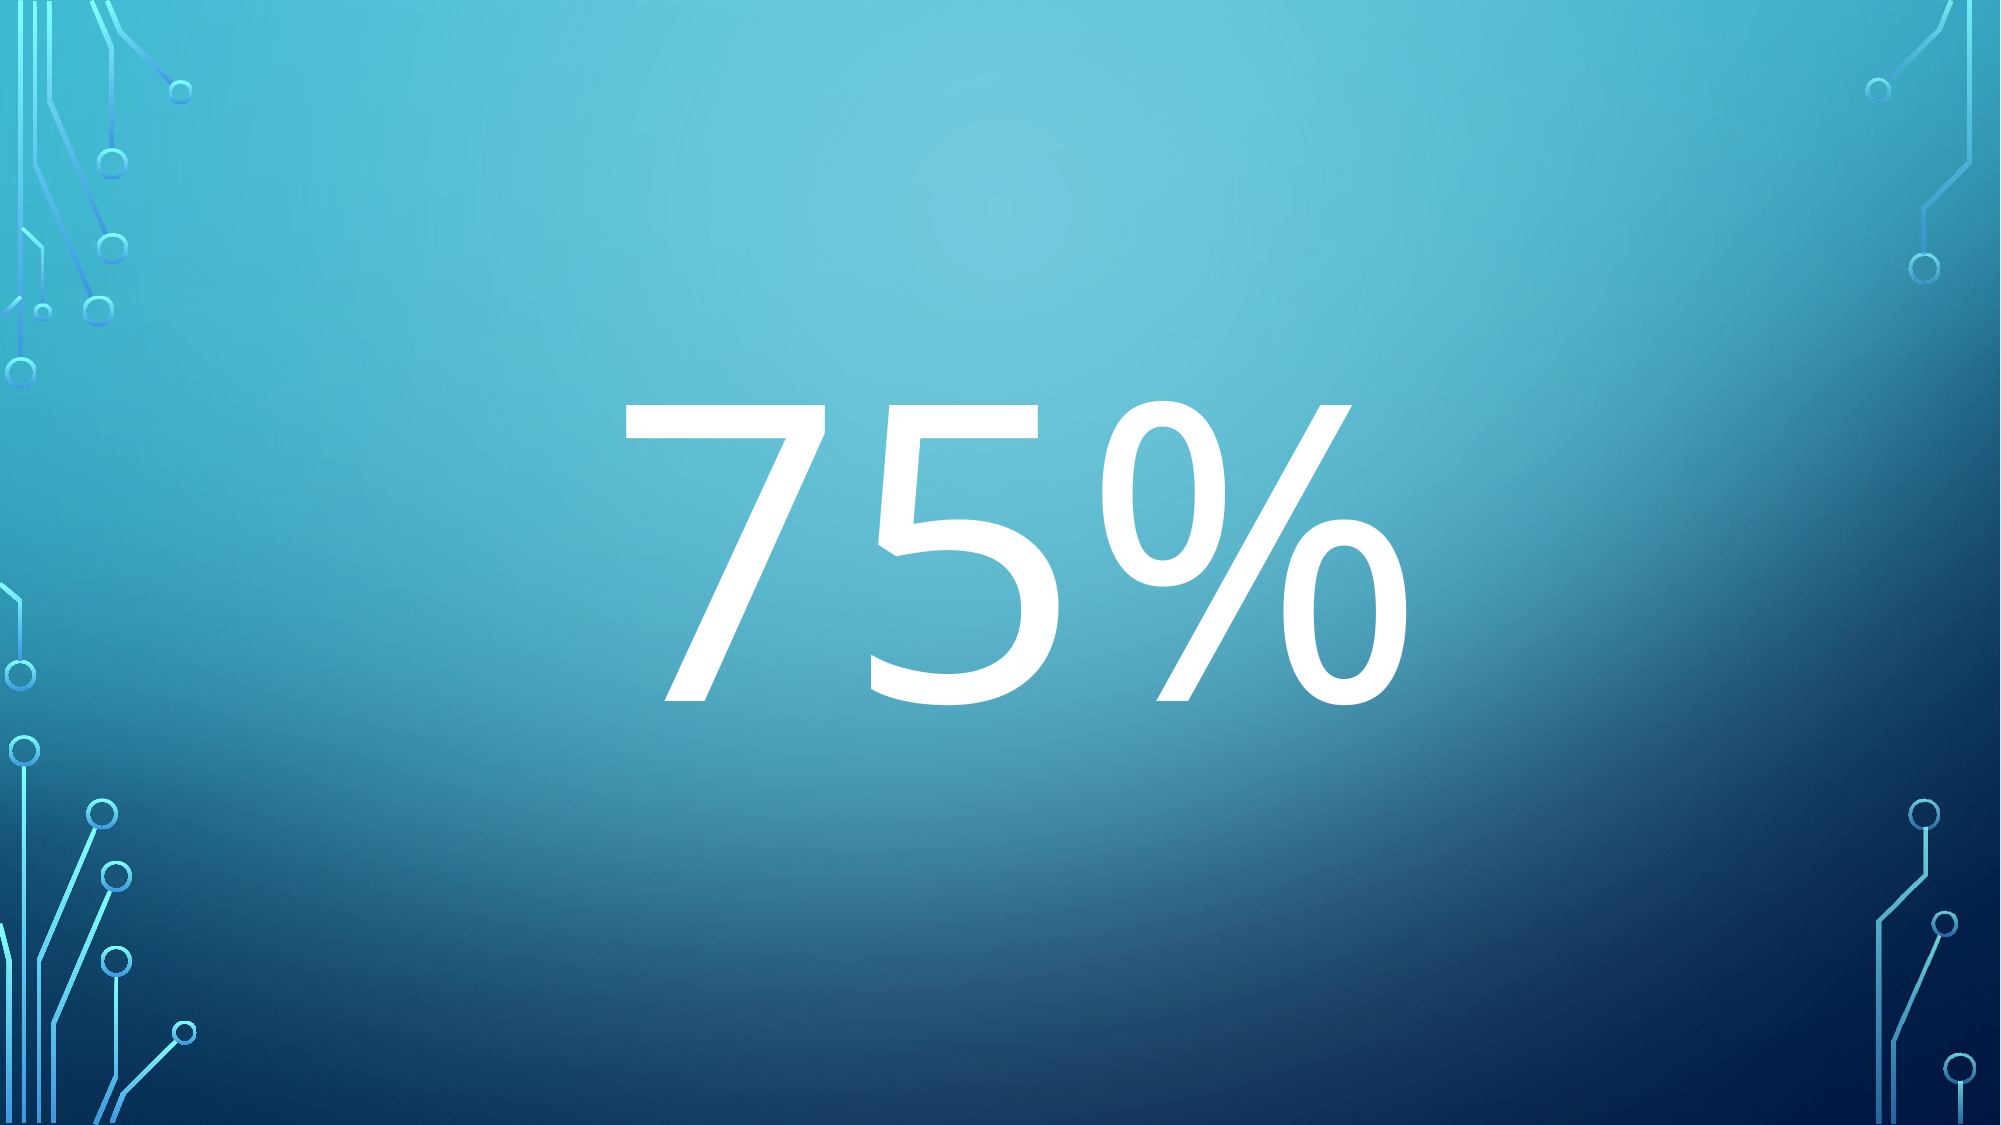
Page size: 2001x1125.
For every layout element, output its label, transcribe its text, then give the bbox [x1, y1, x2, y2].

title 75% [593, 366, 1445, 768]
